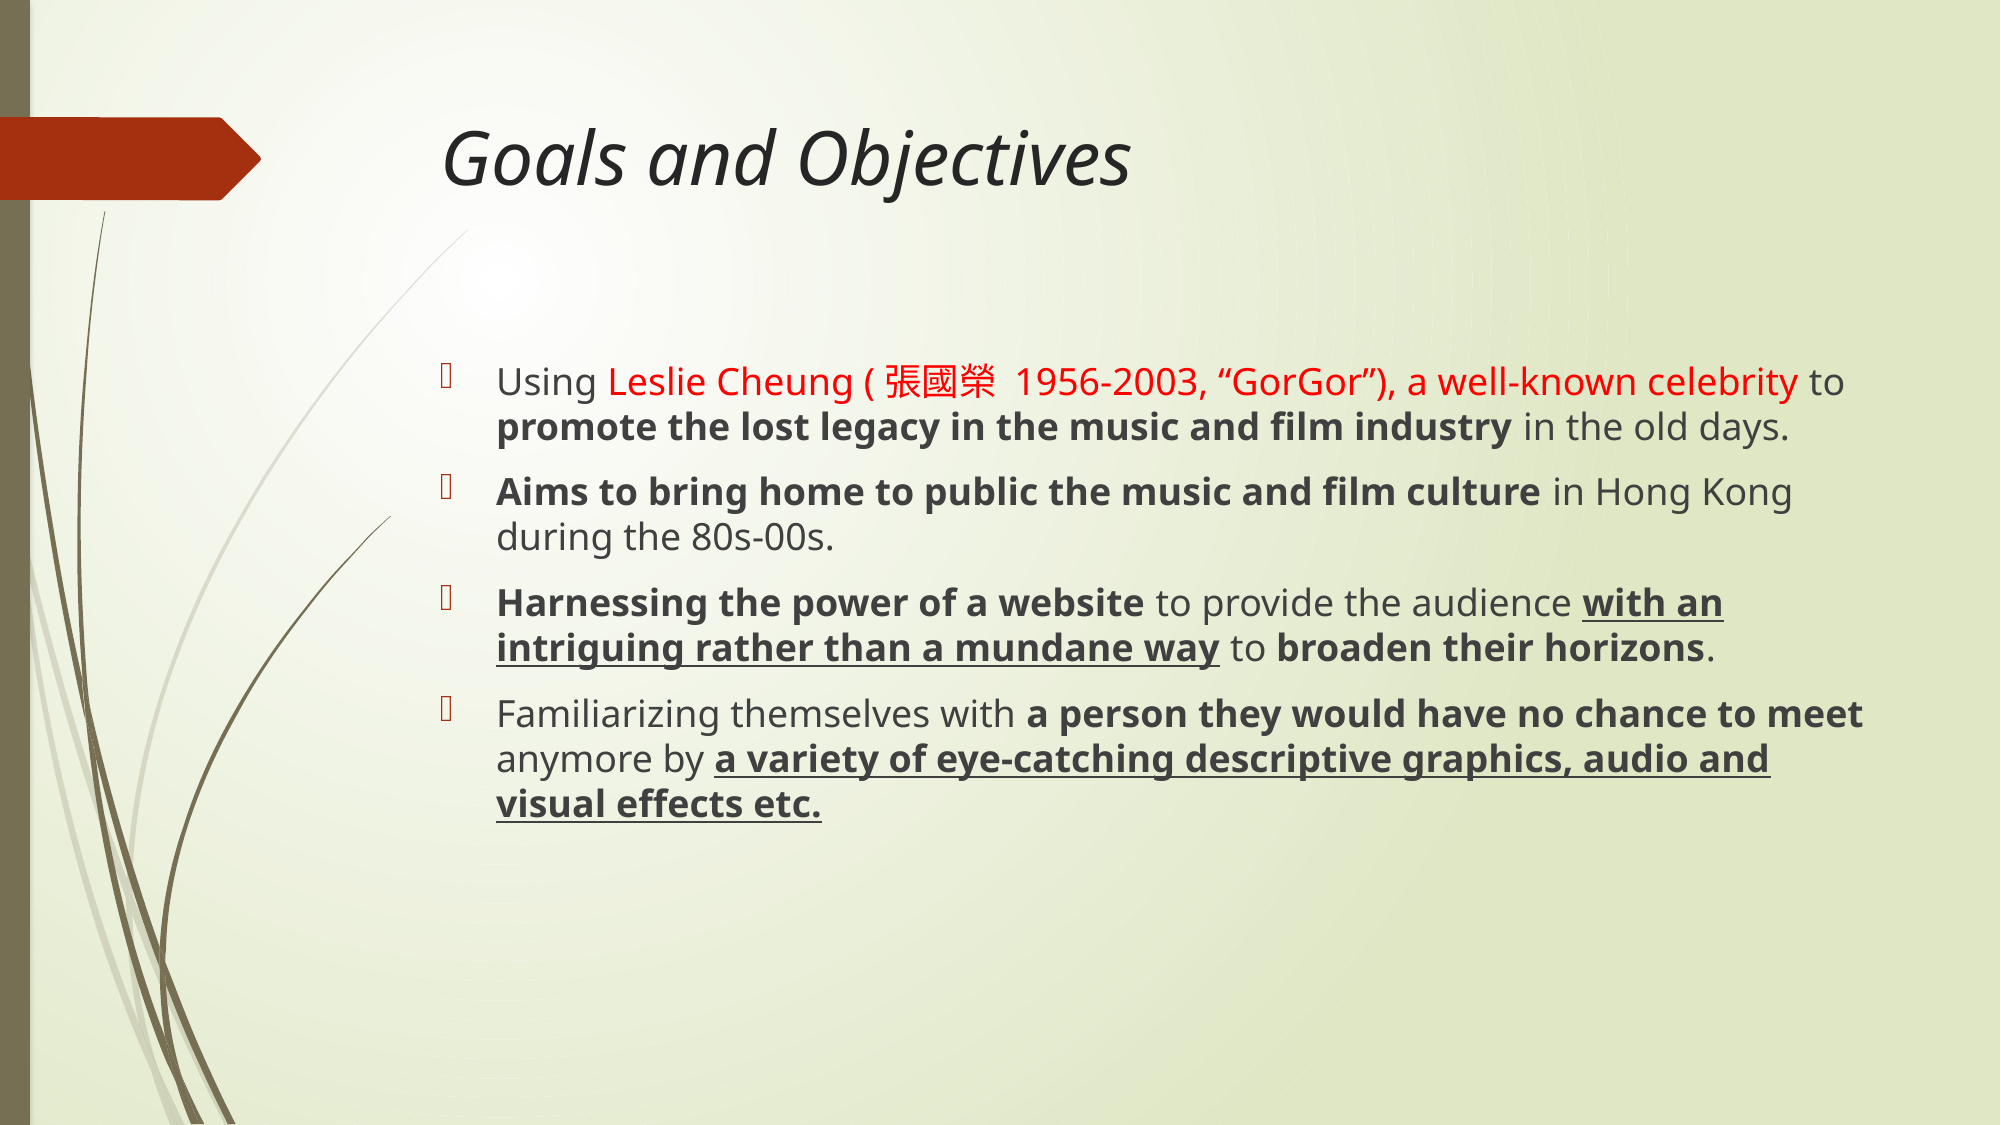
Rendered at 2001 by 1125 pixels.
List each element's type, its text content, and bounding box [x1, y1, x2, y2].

list Using Leslie Cheung (張國榮 1956-2003, “GorGor”), a well-known celebrity to promote the lost legacy in the music and film industry in the old days. Aims to bring home to public the music and film culture in Hong Kong during the 80s-00s. Harnessing the power of a website to provide the audience with an intriguing rather than a mundane way to broaden their horizons. Familiarizing themselves with a person they would have no chance to meet anymore by a variety of eye-catching descriptive graphics, audio and visual effects etc. [424, 350, 1888, 970]
title Goals and Objectives [425, 102, 1888, 313]
